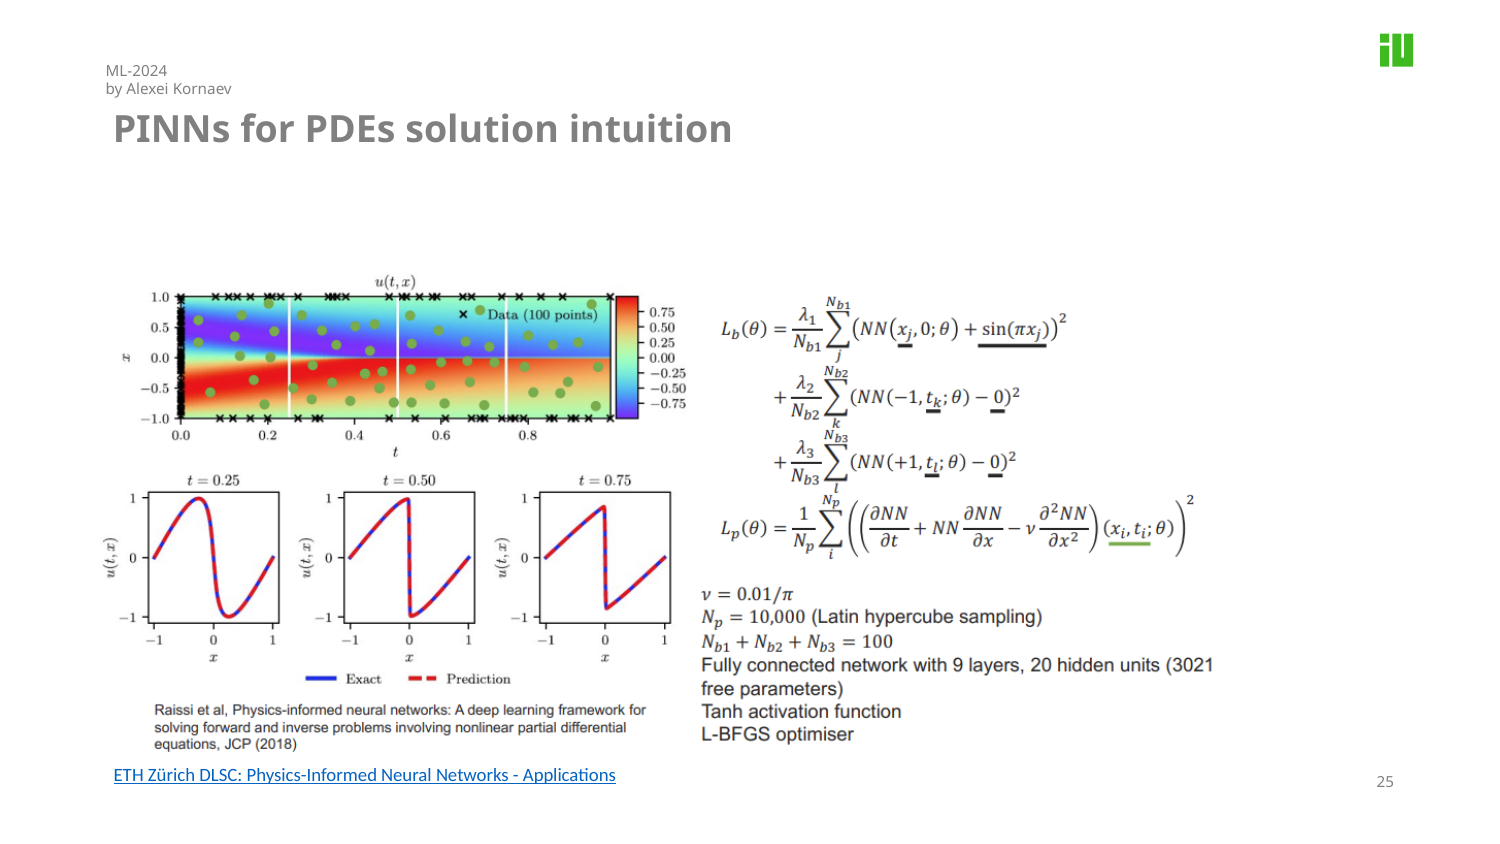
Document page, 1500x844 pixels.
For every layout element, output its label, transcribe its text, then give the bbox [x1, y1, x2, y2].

picture [97, 273, 1223, 754]
text_box 25 [1071, 759, 1410, 805]
text_box PINNs for PDEs solution intuition [97, 102, 1409, 162]
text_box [1380, 33, 1414, 67]
text_box ETH Zürich DLSC: Physics-Informed Neural Networks - Applications [98, 755, 849, 793]
text_box ML-2024 by Alexei Kornaev [98, 57, 605, 102]
